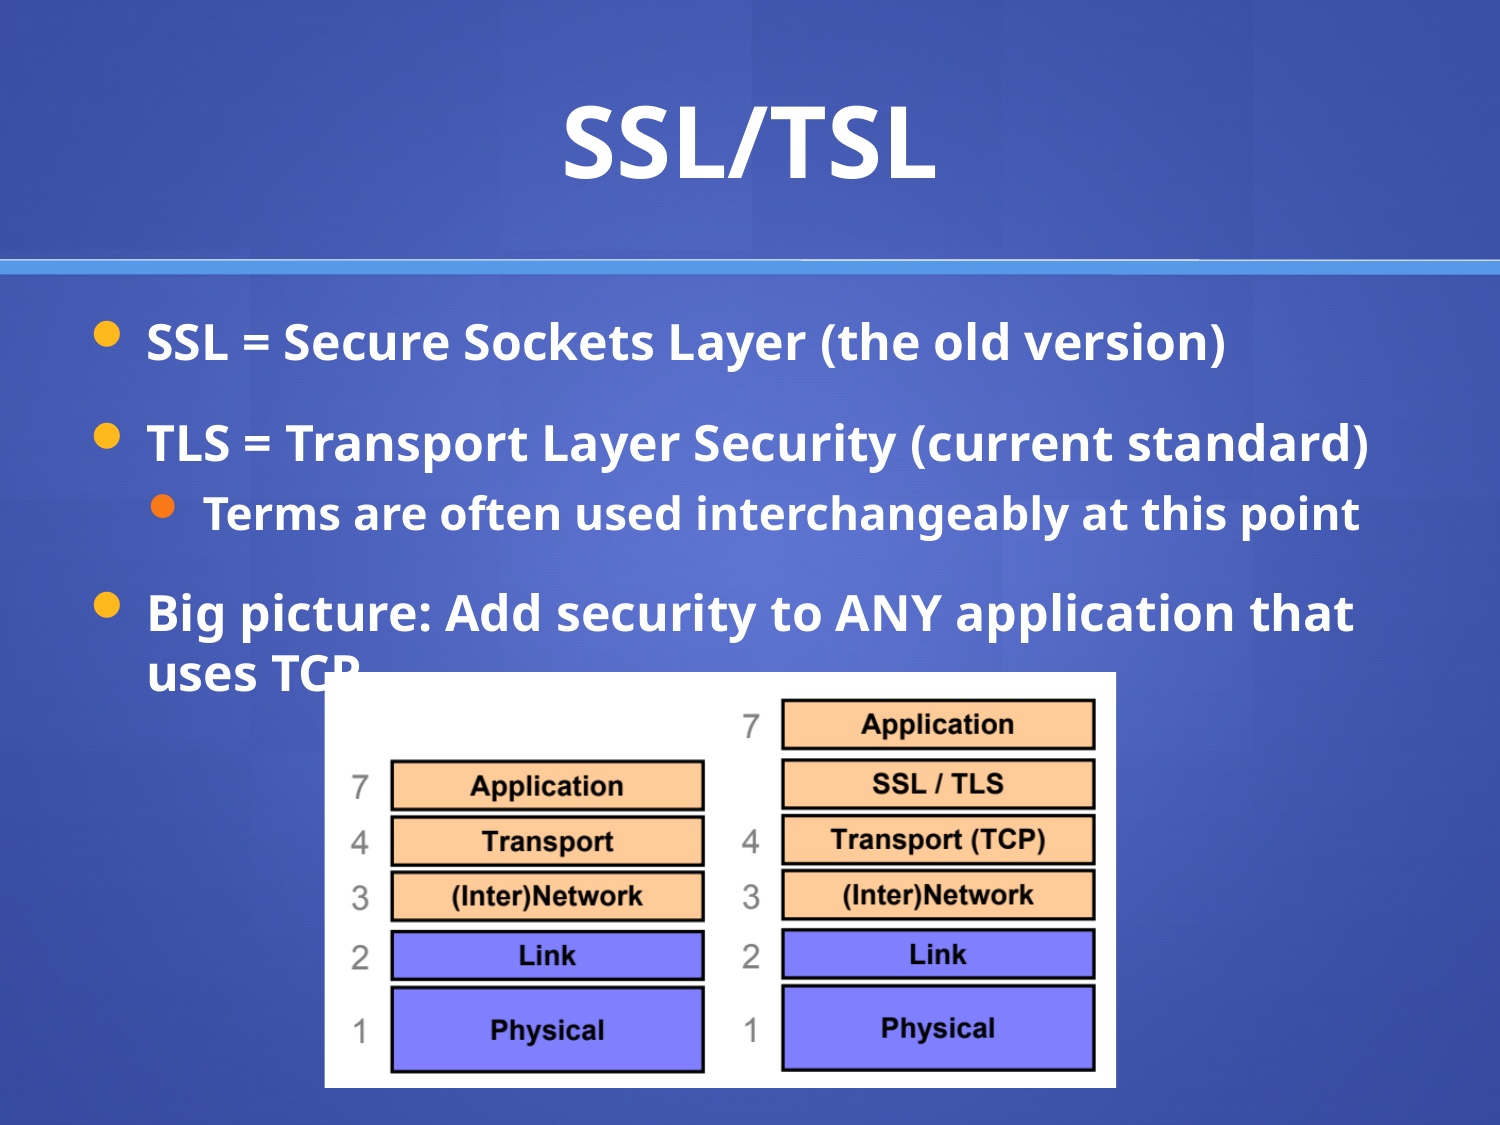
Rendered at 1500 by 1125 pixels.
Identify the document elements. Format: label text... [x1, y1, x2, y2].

list SSL = Secure Sockets Layer (the old version) TLS = Transport Layer Security (current standard) Terms are often used interchangeably at this point Big picture: Add security to ANY application that uses TCP [75, 302, 1425, 988]
title SSL/TSL [75, 45, 1425, 233]
picture [323, 671, 1118, 1089]
